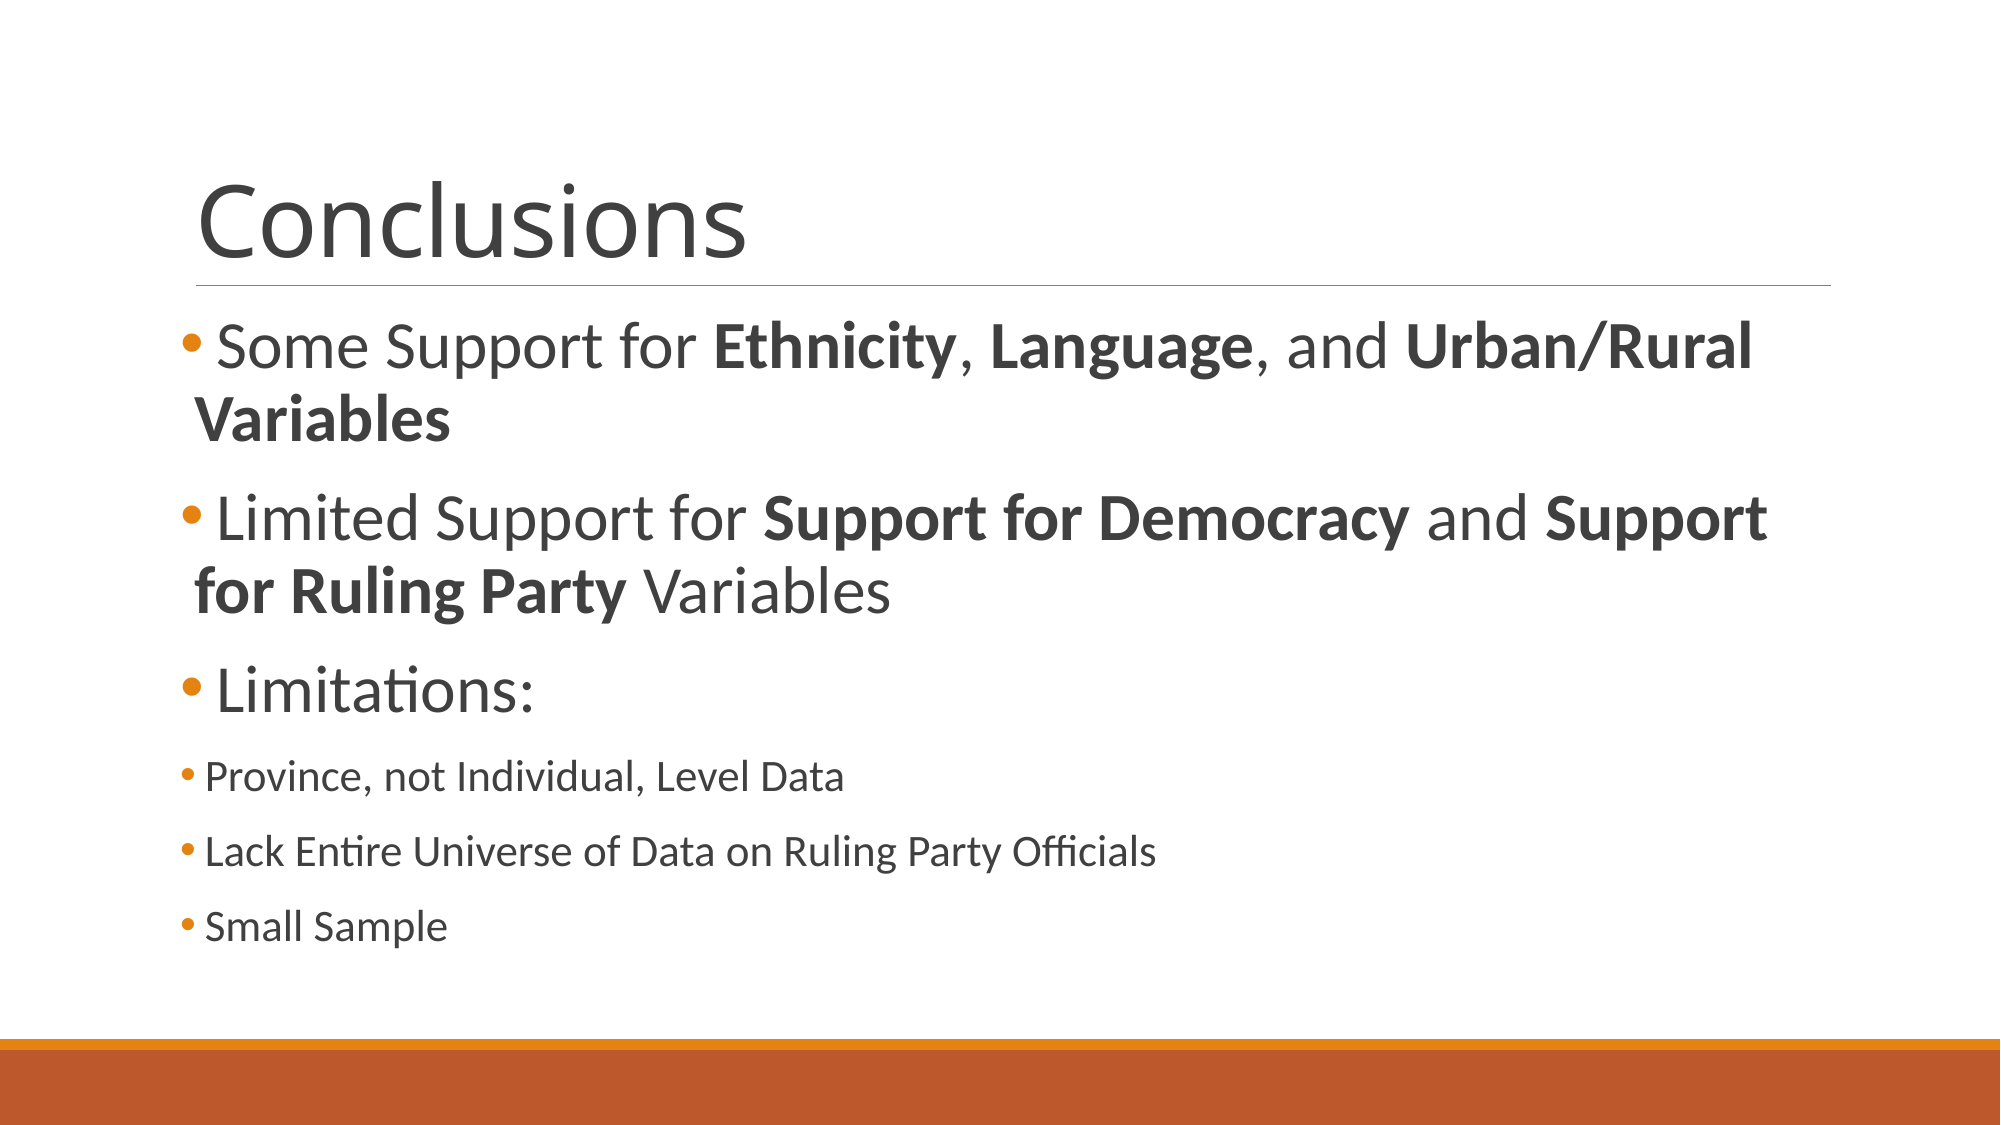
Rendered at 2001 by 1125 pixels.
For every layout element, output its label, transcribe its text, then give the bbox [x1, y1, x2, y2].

title Conclusions [180, 47, 1830, 285]
list Some Support for Ethnicity, Language, and Urban/Rural Variables Limited Support for Support for Democracy and Support for Ruling Party Variables Limitations: Province, not Individual, Level Data Lack Entire Universe of Data on Ruling Party Officials Small Sample [180, 302, 1830, 963]
